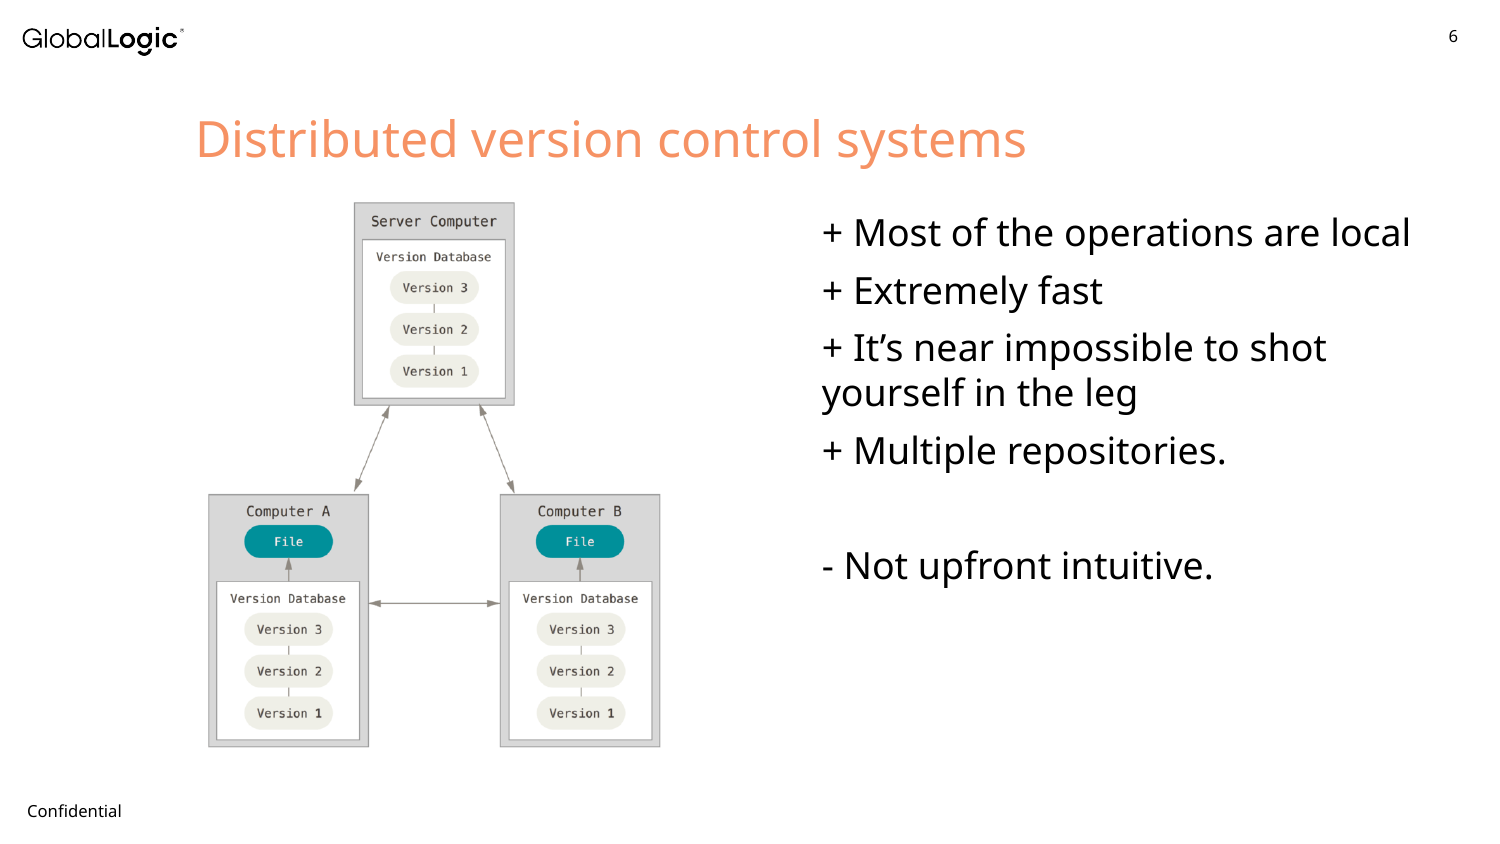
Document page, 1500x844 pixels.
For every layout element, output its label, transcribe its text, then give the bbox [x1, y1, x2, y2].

picture [199, 193, 669, 756]
list + Most of the operations are local + Extremely fast + It’s near impossible to shot yourself in the leg + Multiple repositories. - Not upfront intuitive. [806, 194, 1481, 756]
list Distributed version control systems [180, 92, 1412, 177]
picture [0, 6, 207, 73]
